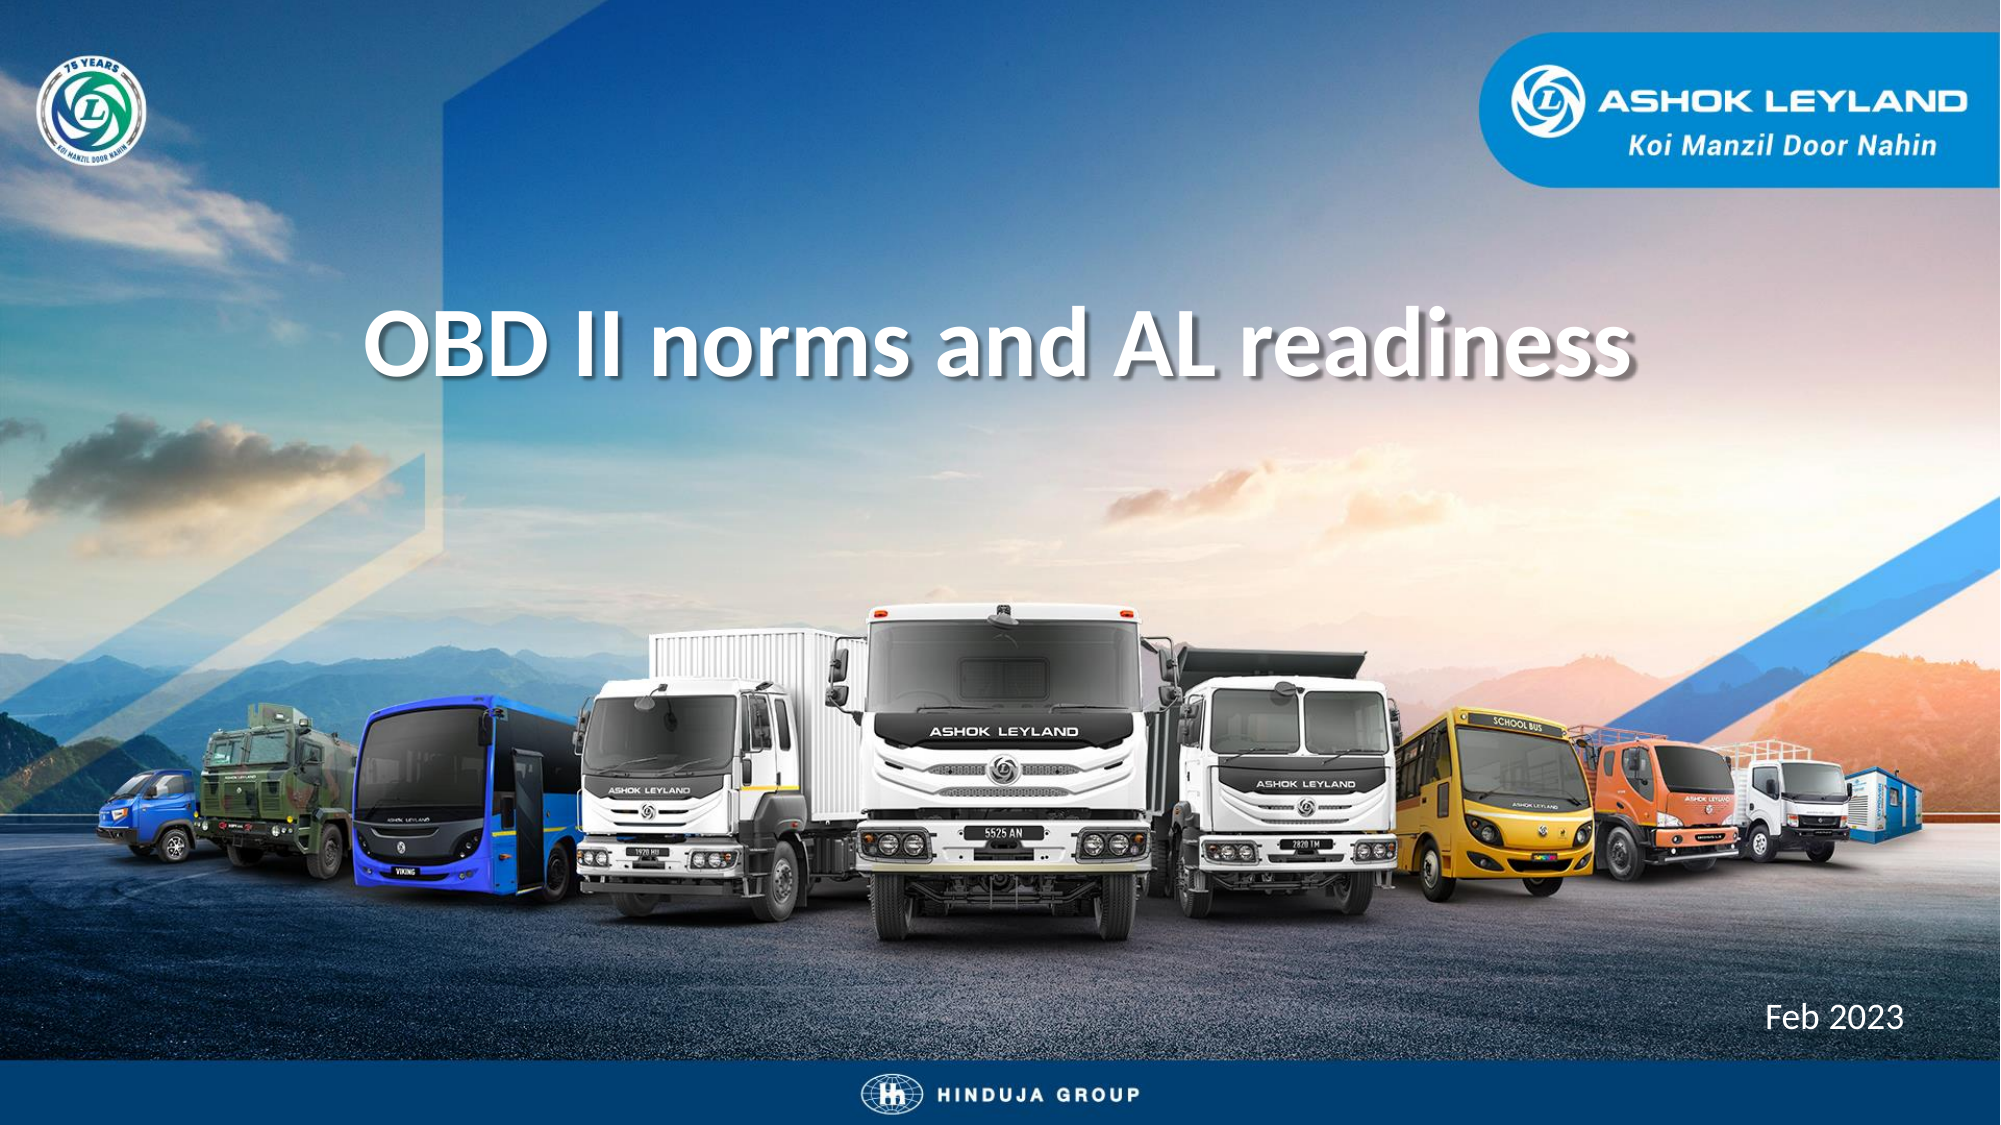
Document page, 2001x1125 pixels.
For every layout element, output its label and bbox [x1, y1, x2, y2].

text_box [0, 0, 2000, 1125]
